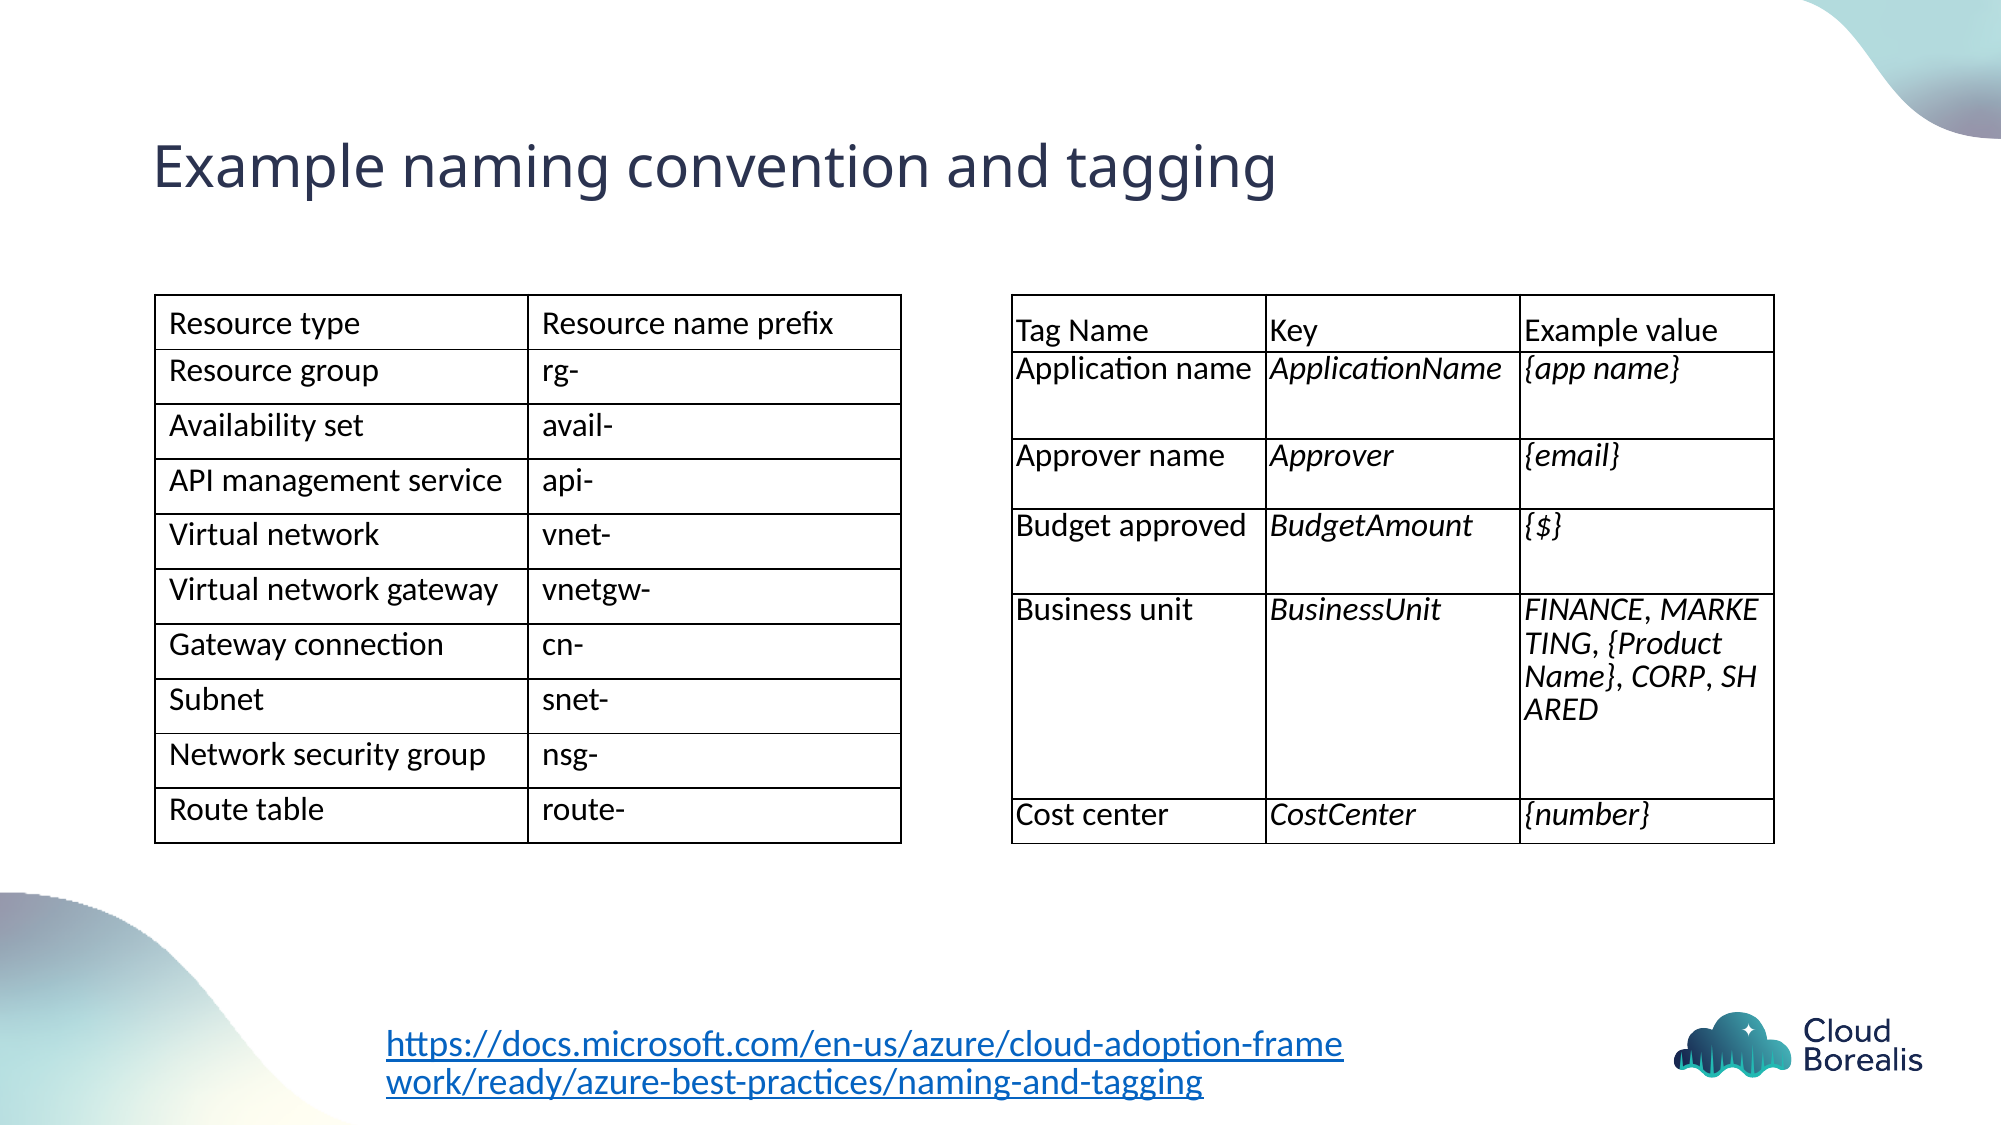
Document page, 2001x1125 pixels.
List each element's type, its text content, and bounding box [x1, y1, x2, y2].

table_cell vnet- [529, 515, 900, 568]
table_cell snet- [529, 680, 900, 733]
table_cell {app name} [1521, 353, 1773, 438]
table_cell {$} [1521, 510, 1773, 593]
table_cell avail- [529, 405, 900, 458]
table_cell nsg- [529, 734, 900, 787]
table_cell {email} [1521, 440, 1773, 508]
table_cell Budget approved [1013, 510, 1265, 593]
table_cell Virtual network [156, 515, 527, 568]
table_cell BusinessUnit [1267, 595, 1519, 798]
table_cell Subnet [156, 680, 527, 733]
table_header Resource name prefix [529, 296, 900, 349]
table_cell CostCenter [1267, 800, 1519, 843]
table_cell ApplicationName [1267, 353, 1519, 438]
table_cell Resource group [156, 350, 527, 403]
table_header Example value [1521, 296, 1773, 351]
table_cell Approver [1267, 440, 1519, 508]
table_header Tag Name [1013, 296, 1265, 351]
table_cell BudgetAmount [1267, 510, 1519, 593]
table_cell rg- [529, 350, 900, 403]
table_cell Route table [156, 789, 527, 842]
table_cell Cost center [1013, 800, 1265, 843]
table_header Key [1267, 296, 1519, 351]
table_cell route- [529, 789, 900, 842]
table_cell Network security group [156, 734, 527, 787]
table_cell Gateway connection [156, 625, 527, 678]
picture [1665, 994, 1938, 1091]
table_header Resource type [156, 296, 527, 349]
table_cell api- [529, 460, 900, 513]
table_cell Availability set [156, 405, 527, 458]
text_box https://docs.microsoft.com/en-us/azure/cloud-adoption-framework/ready/azure-best-practices/naming-and-tagging [371, 1012, 1372, 1072]
table_cell Business unit [1013, 595, 1265, 798]
table_cell vnetgw- [529, 570, 900, 623]
table_cell cn- [529, 625, 900, 678]
title Example naming convention and tagging [137, 59, 1863, 278]
table_cell {number} [1521, 800, 1773, 843]
table_cell FINANCE, MARKETING, {Product Name}, CORP, SHARED [1521, 595, 1773, 798]
table_cell Application name [1013, 353, 1265, 438]
table_cell Virtual network gateway [156, 570, 527, 623]
table_cell Approver name [1013, 440, 1265, 508]
table_cell API management service [156, 460, 527, 513]
